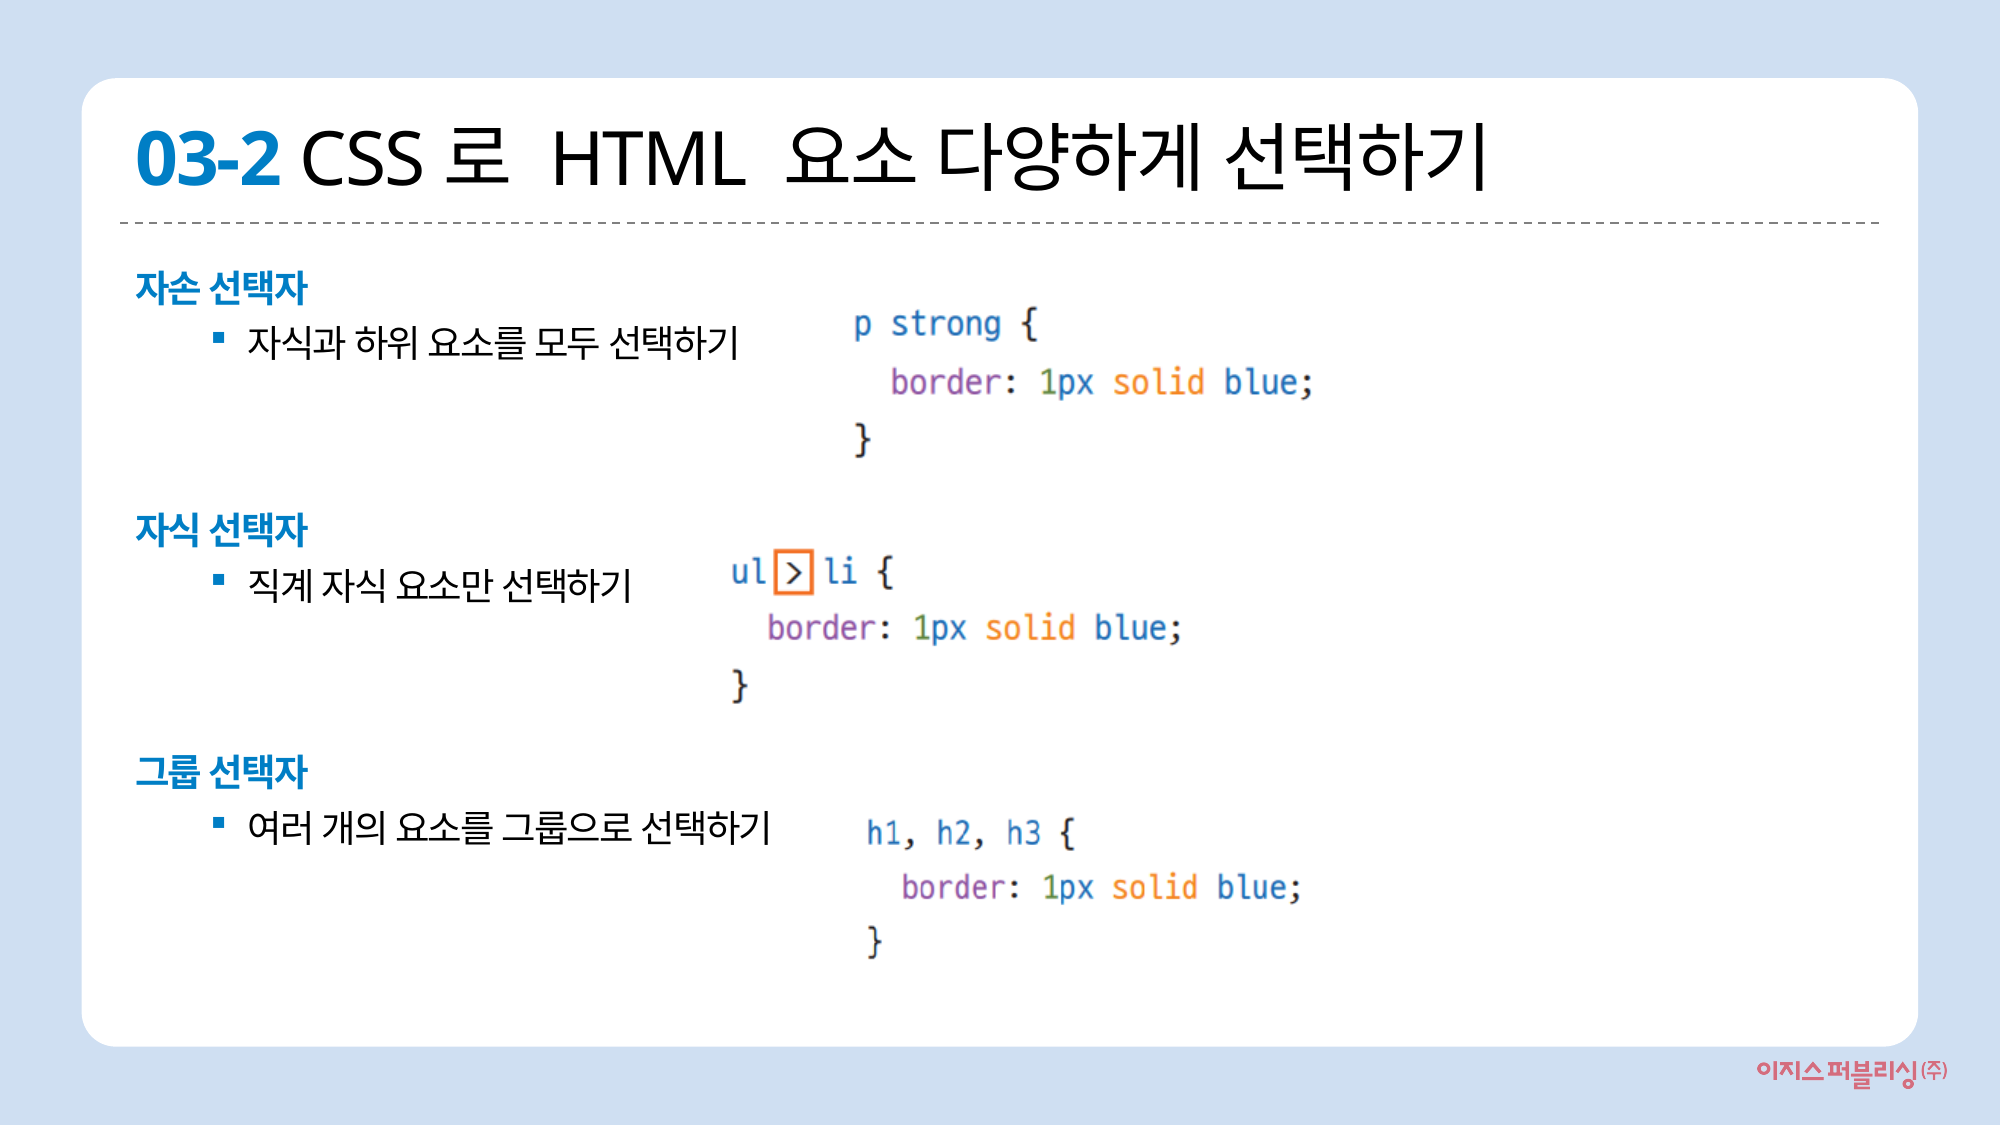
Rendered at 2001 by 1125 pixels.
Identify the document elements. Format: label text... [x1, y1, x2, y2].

picture [843, 294, 1326, 469]
picture [857, 804, 1311, 968]
title 03-2 CSS로 HTML 요소 다양하게 선택하기 [120, 109, 1880, 209]
picture [719, 546, 1202, 719]
list 자손 선택자 자식과 하위 요소를 모두 선택하기 자식 선택자 직계 자식 요소만 선택하기 그룹 선택자 여러 개의 요소를 그룹으로 선택하기 [120, 257, 1100, 1009]
